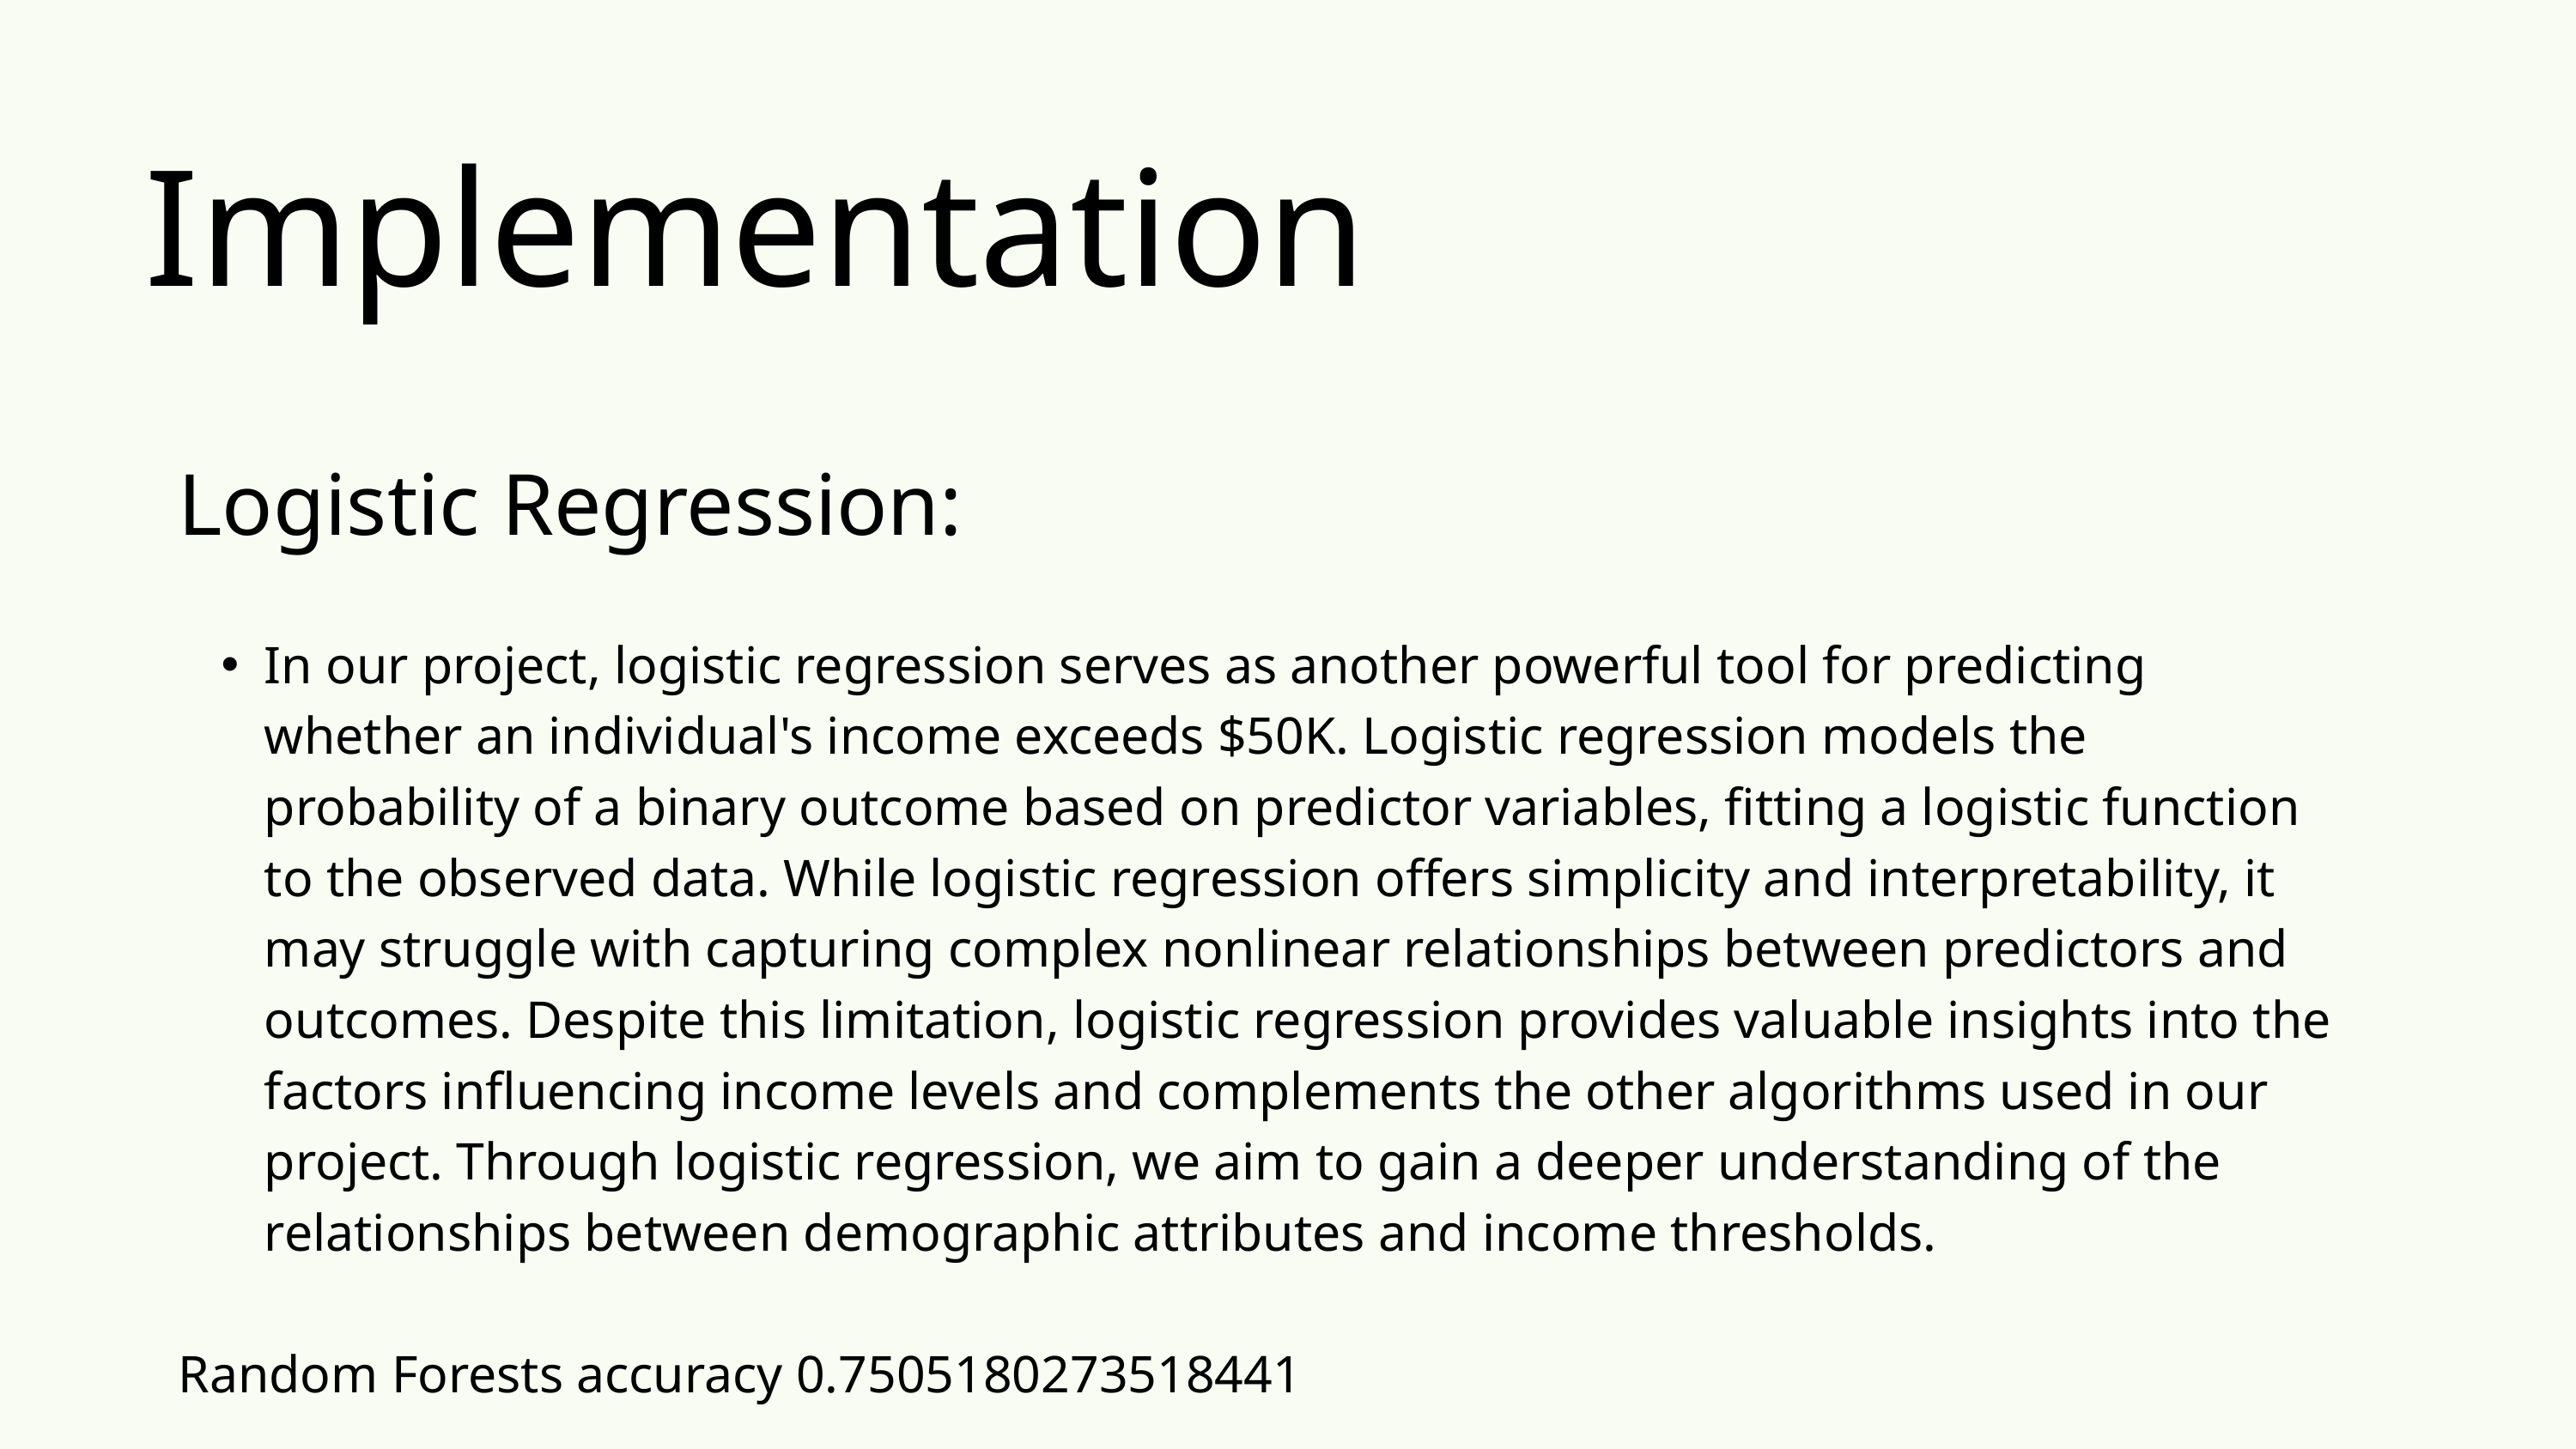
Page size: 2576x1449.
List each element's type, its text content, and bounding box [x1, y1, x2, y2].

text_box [144, 144, 1456, 448]
text_box Logistic Regression: In our project, logistic regression serves as another powerful tool for predicting whether an individual's income exceeds $50K. Logistic regression models the probability of a binary outcome based on predictor variables, fitting a logistic function to the observed data. While logistic regression offers simplicity and interpretability, it may struggle with capturing complex nonlinear relationships between predictors and outcomes. Despite this limitation, logistic regression provides valuable insights into the factors influencing income levels and complements the other algorithms used in our project. Through logistic regression, we aim to gain a deeper understanding of the relationships between demographic attributes and income thresholds. Random Forests accuracy 0.7505180273518441 [178, 433, 2346, 1404]
